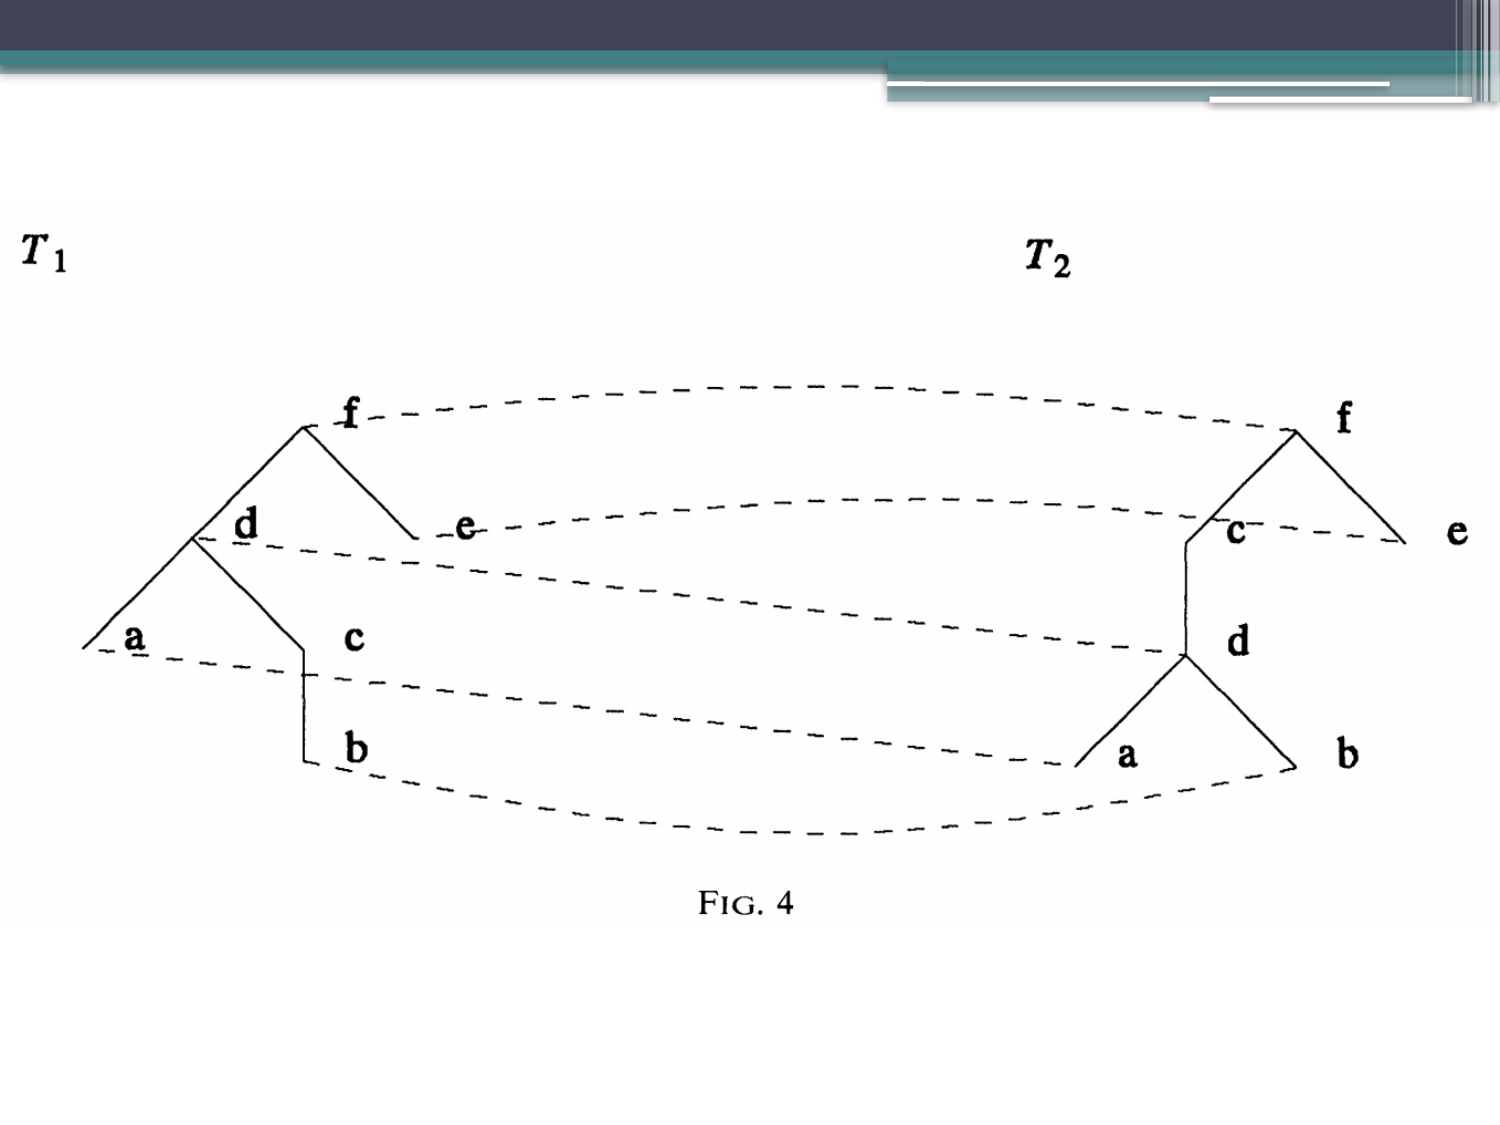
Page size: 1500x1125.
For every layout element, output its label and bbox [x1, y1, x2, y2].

picture [0, 201, 1500, 924]
